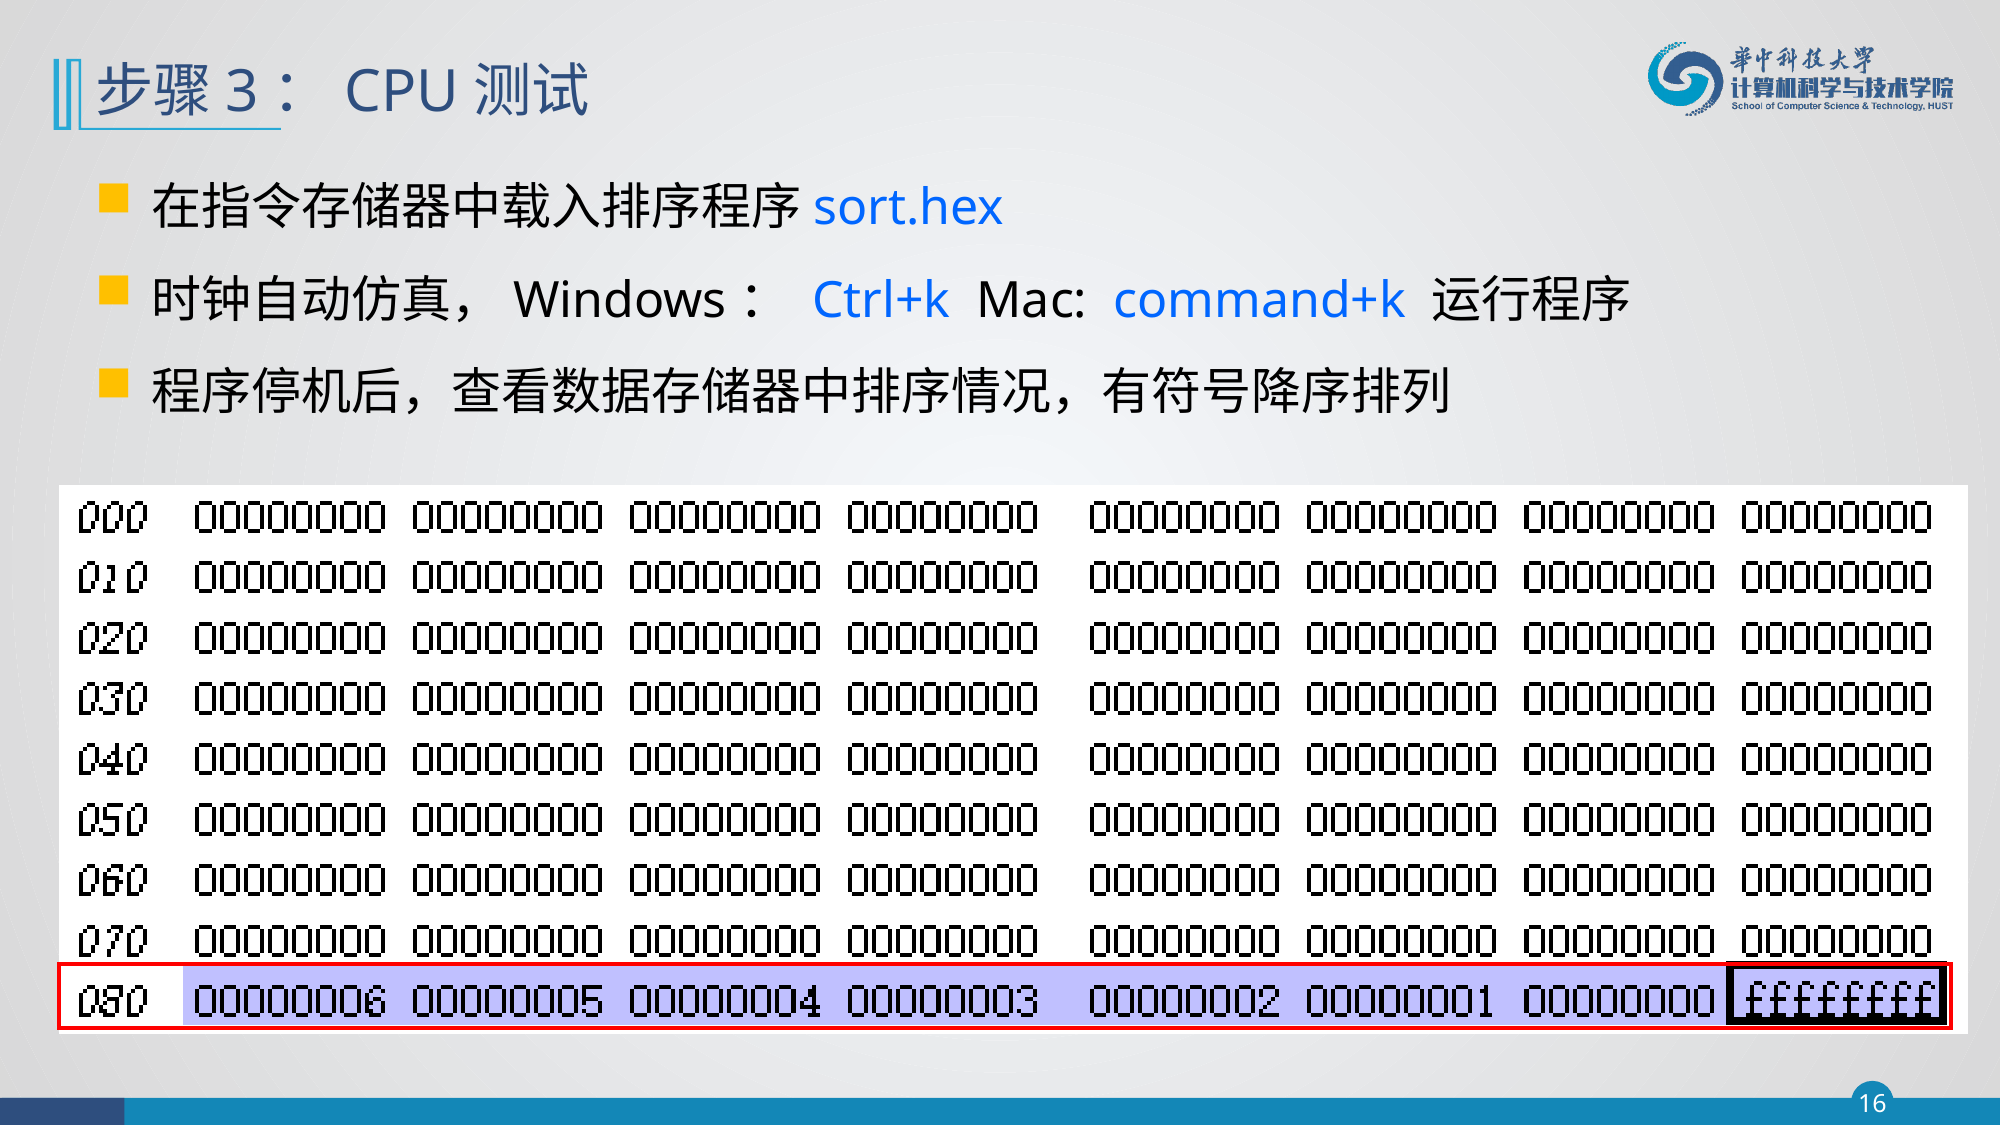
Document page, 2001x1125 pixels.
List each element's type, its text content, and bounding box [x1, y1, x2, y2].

title 步骤3：CPU测试 [80, 42, 1805, 144]
list 在指令存储器中载入排序程序sort.hex 时钟自动仿真，Windows： Ctrl+k Mac: command+k 运行程序 程序停机后，查看数据存储器中排序情况，有符号降序排列 [80, 154, 1773, 450]
picture [1805, 42, 1953, 116]
picture [59, 485, 1968, 1034]
